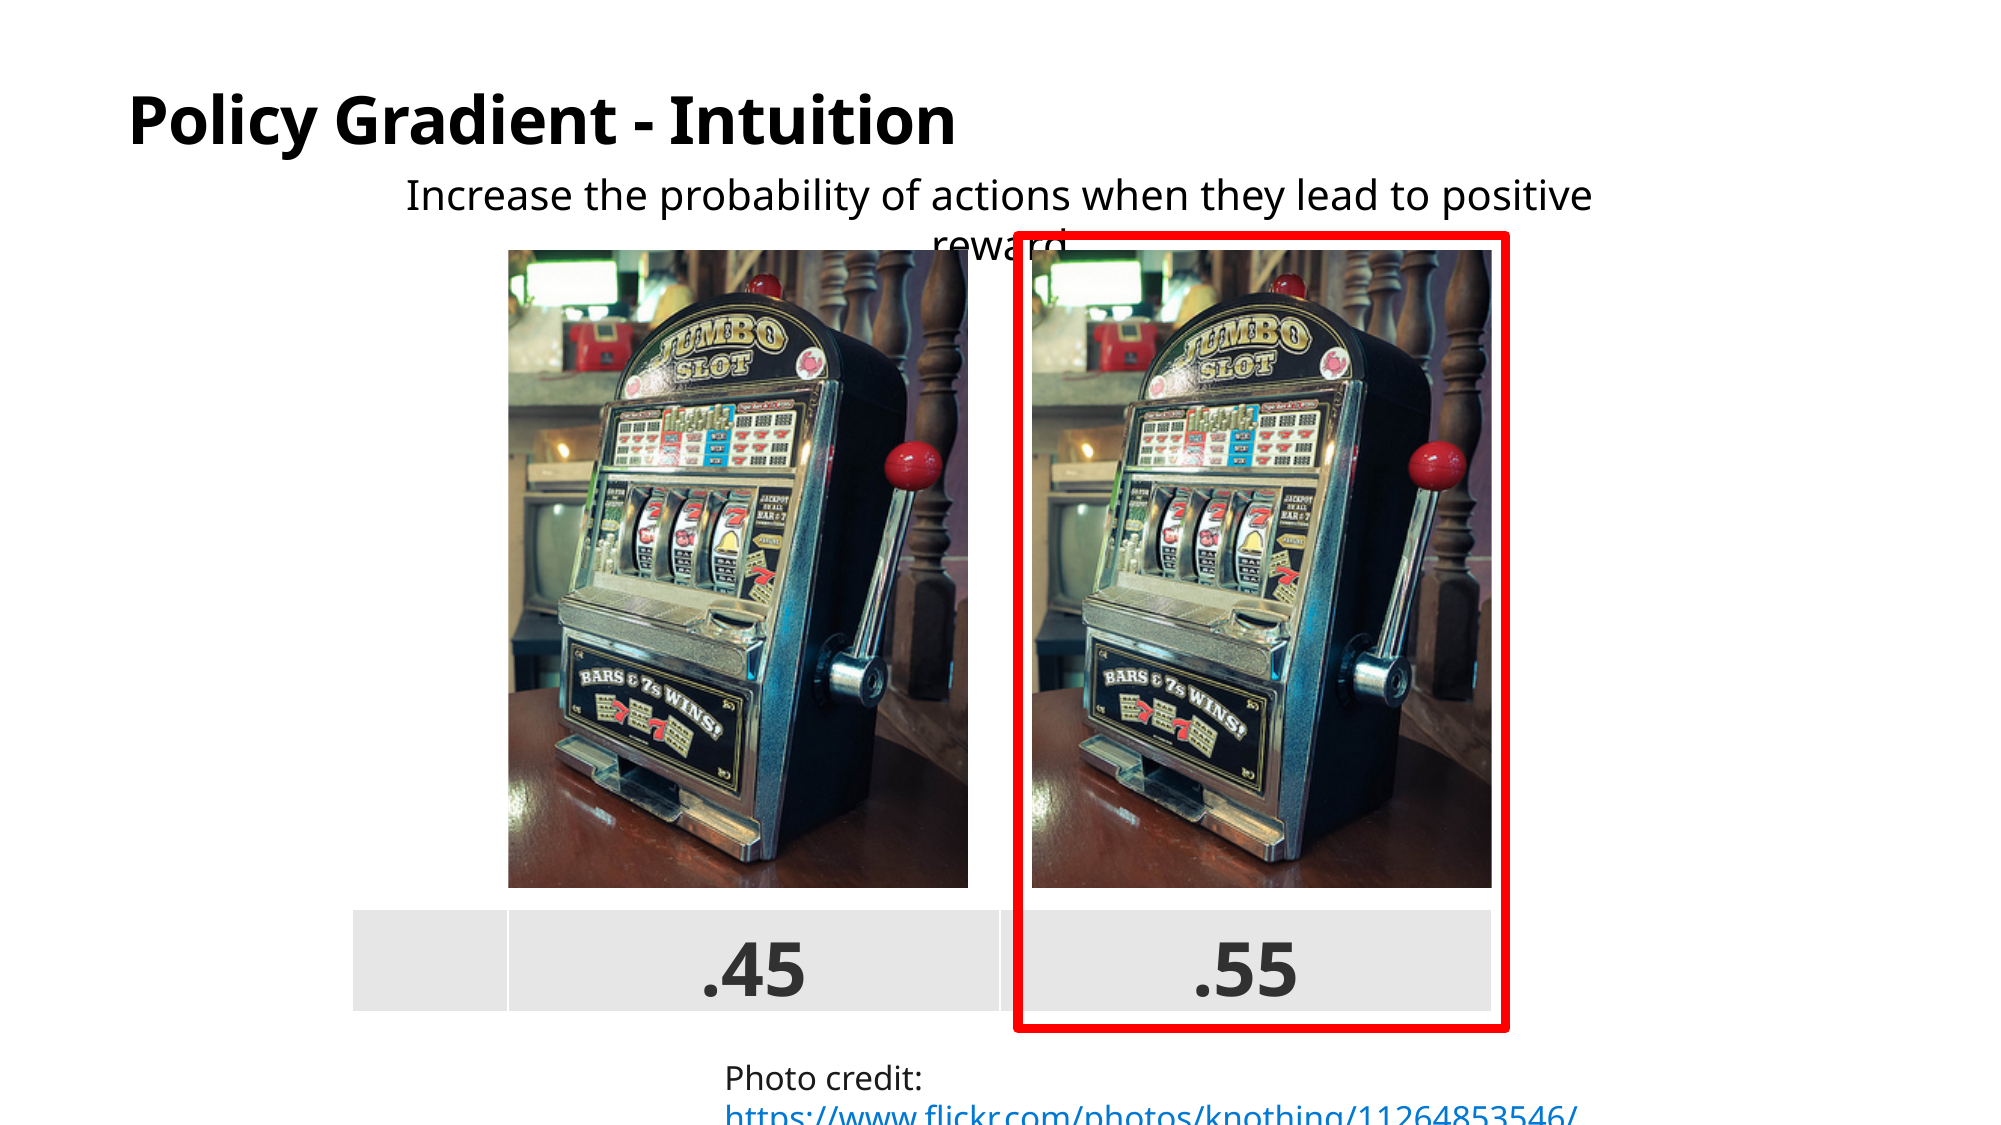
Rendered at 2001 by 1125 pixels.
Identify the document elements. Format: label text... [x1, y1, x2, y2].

text_box Photo credit: https://www.flickr.com/photos/knothing/11264853546/ [709, 1050, 1757, 1125]
picture [1031, 250, 1492, 888]
picture [508, 250, 969, 888]
text_box [1017, 235, 1506, 1029]
title Policy Gradient - Intuition [127, 78, 1872, 159]
list Increase the probability of actions when they lead to positive reward [345, 168, 1654, 298]
